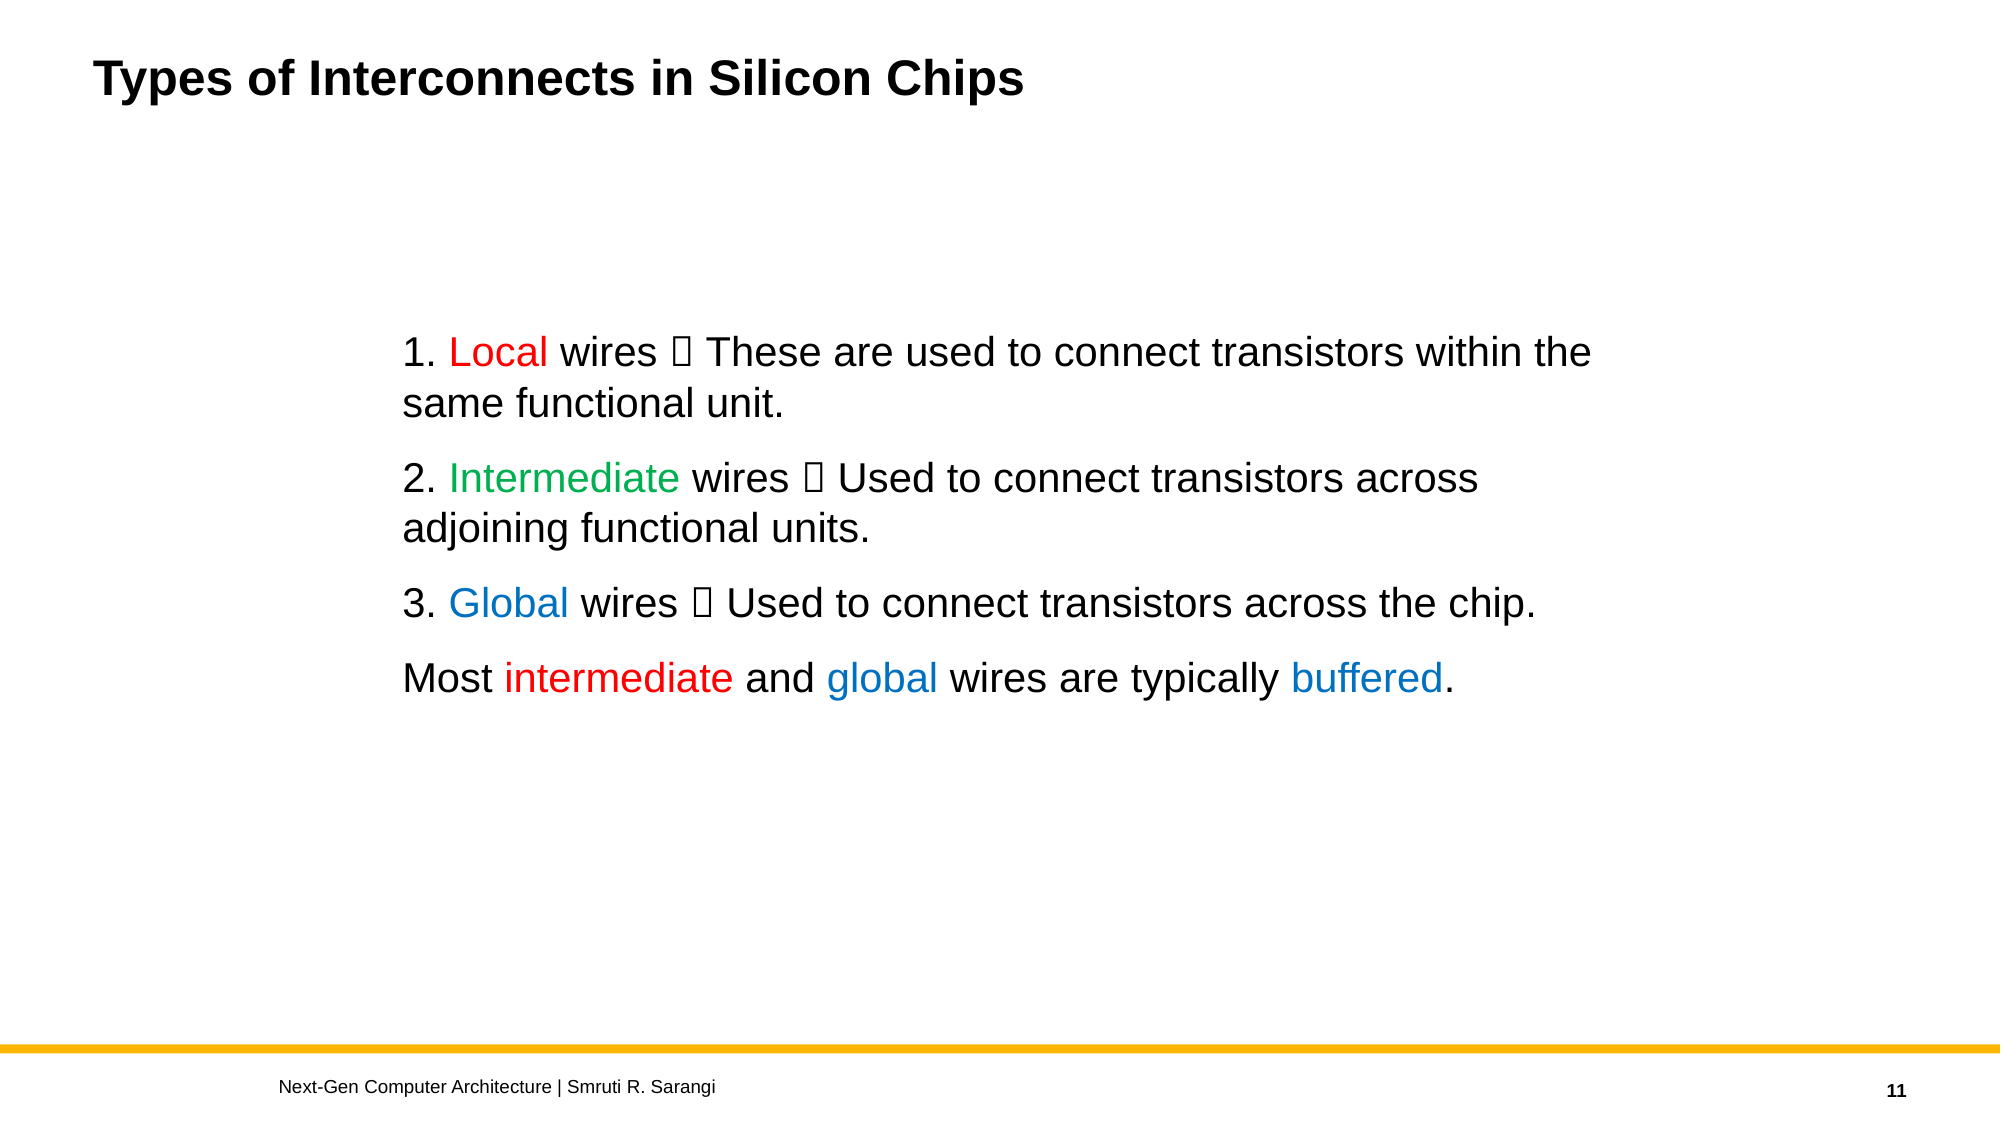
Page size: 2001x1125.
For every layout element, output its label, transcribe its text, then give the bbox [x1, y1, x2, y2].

title Types of Interconnects in Silicon Chips [78, 45, 1578, 180]
list 1. Local wires  These are used to connect transistors within the same functional unit. 2. Intermediate wires  Used to connect transistors across adjoining functional units. 3. Global wires  Used to connect transistors across the chip. Most intermediate and global wires are typically buffered. [387, 317, 1613, 1032]
footer Next-Gen Computer Architecture | Smruti R. Sarangi [263, 1067, 1464, 1105]
slide_number 11 [1711, 1071, 1922, 1109]
